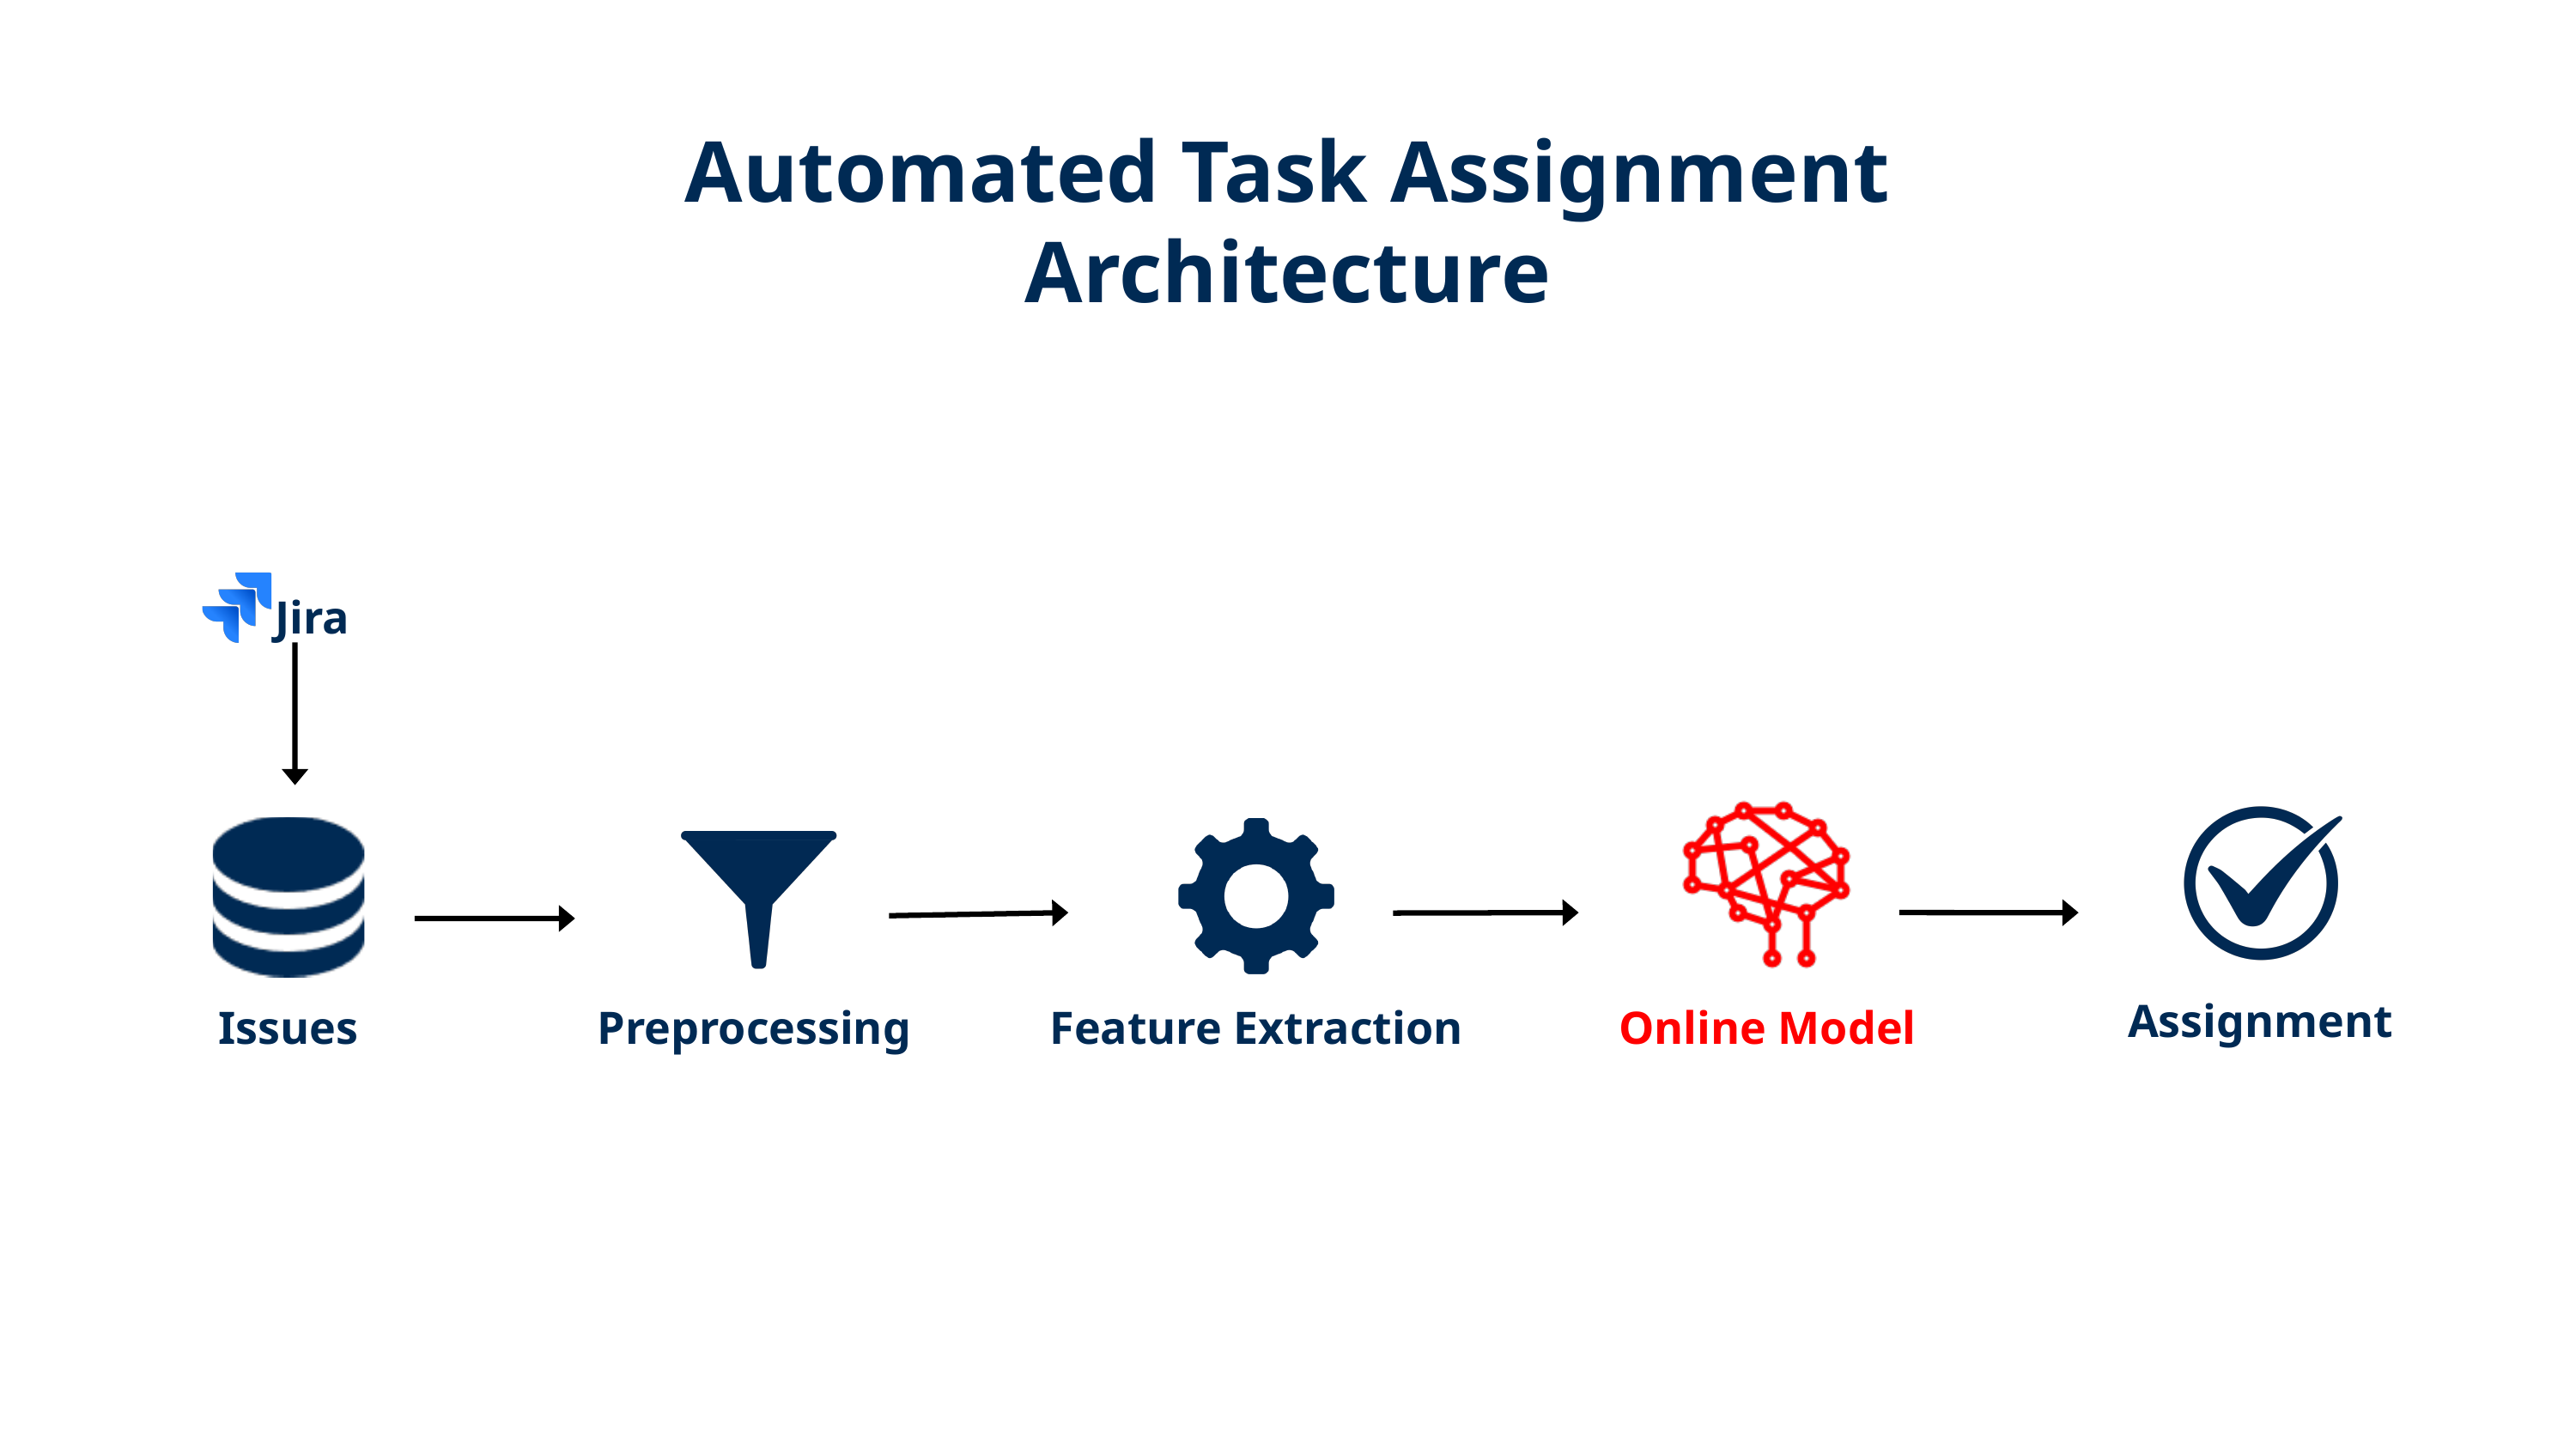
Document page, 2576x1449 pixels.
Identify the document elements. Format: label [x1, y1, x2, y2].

text_box [1393, 903, 1579, 922]
text_box [669, 70, 1907, 320]
text_box [1899, 903, 2079, 922]
text_box [414, 909, 575, 928]
text_box [8, 797, 2518, 1053]
text_box [202, 564, 388, 785]
